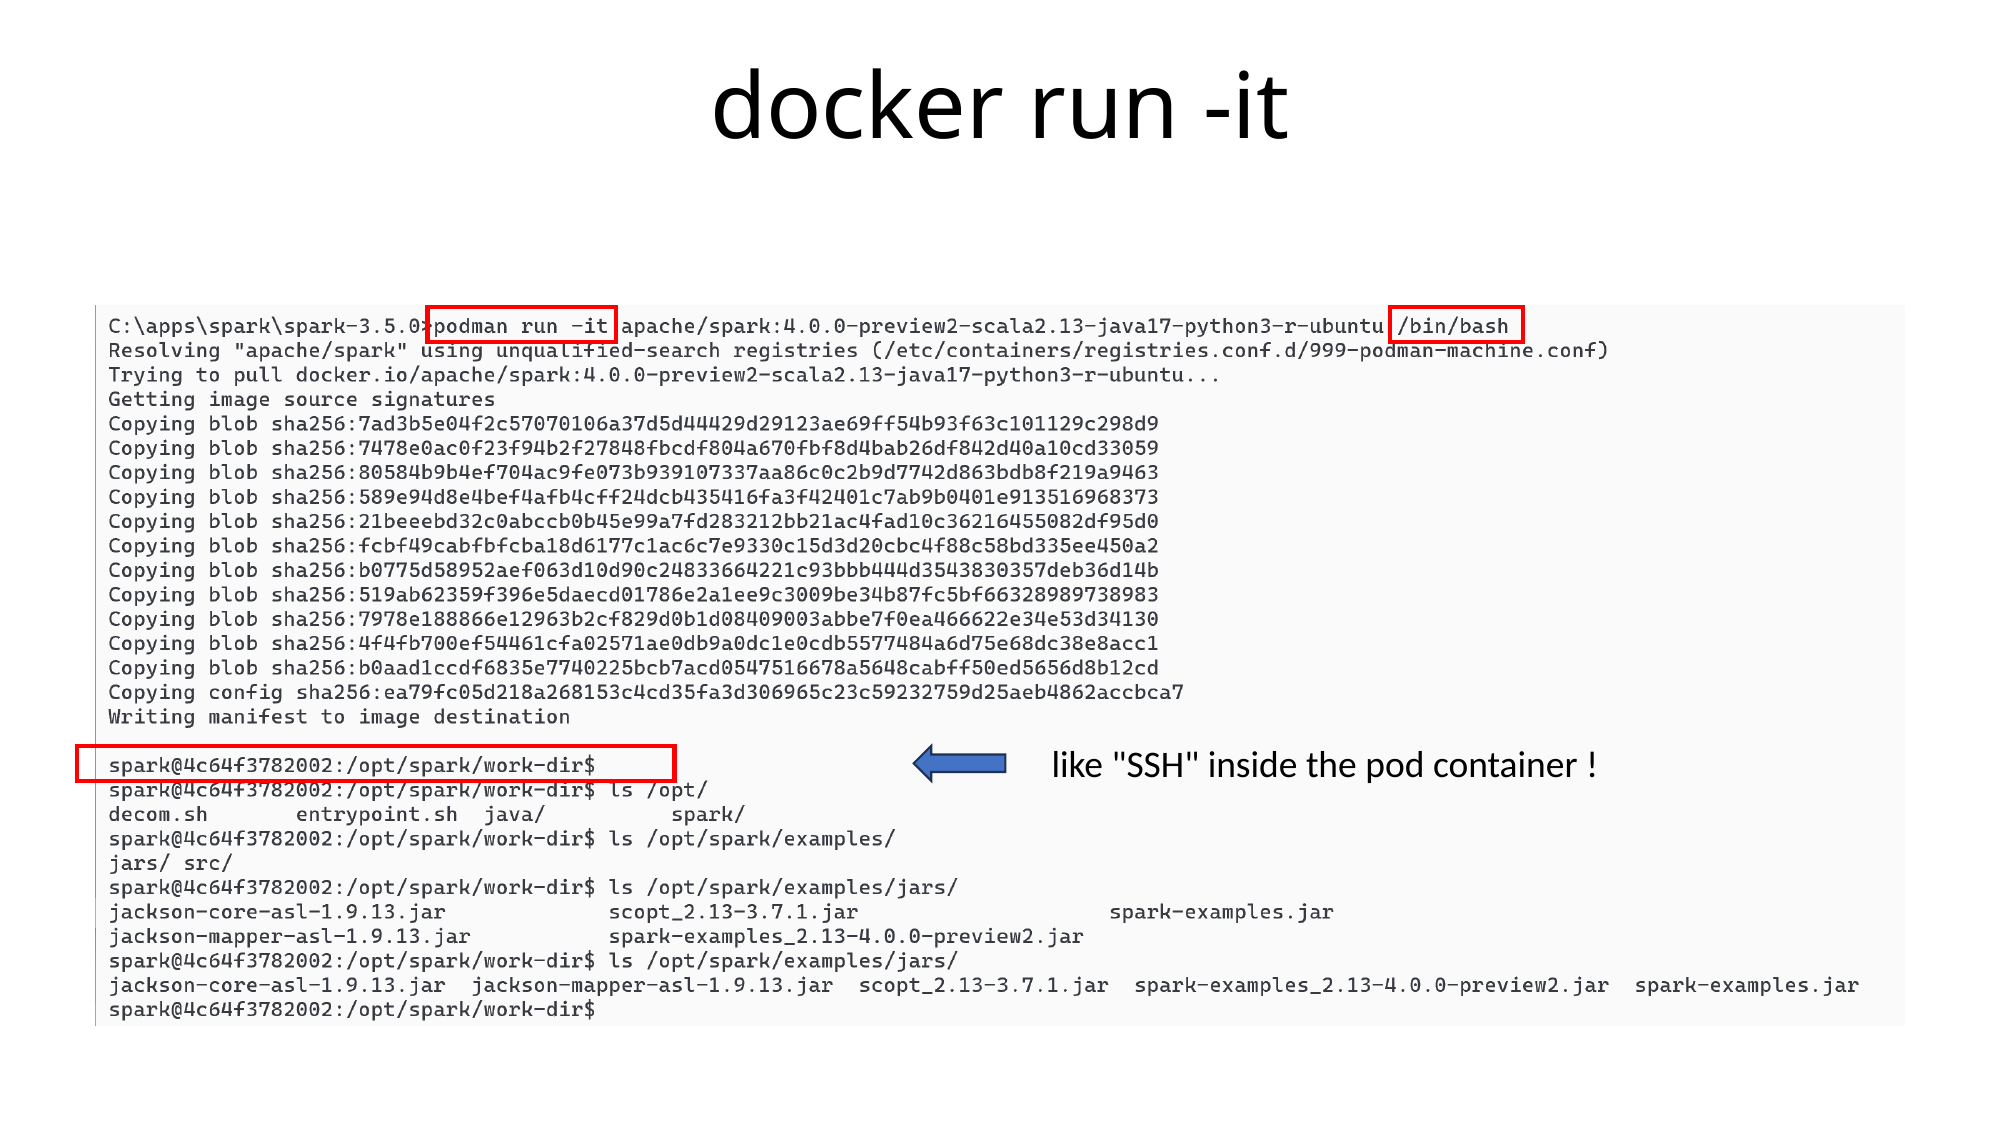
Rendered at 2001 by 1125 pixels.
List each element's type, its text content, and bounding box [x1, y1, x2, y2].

picture [95, 305, 1905, 1026]
text_box [76, 745, 95, 782]
title docker run -it [137, 0, 1863, 218]
